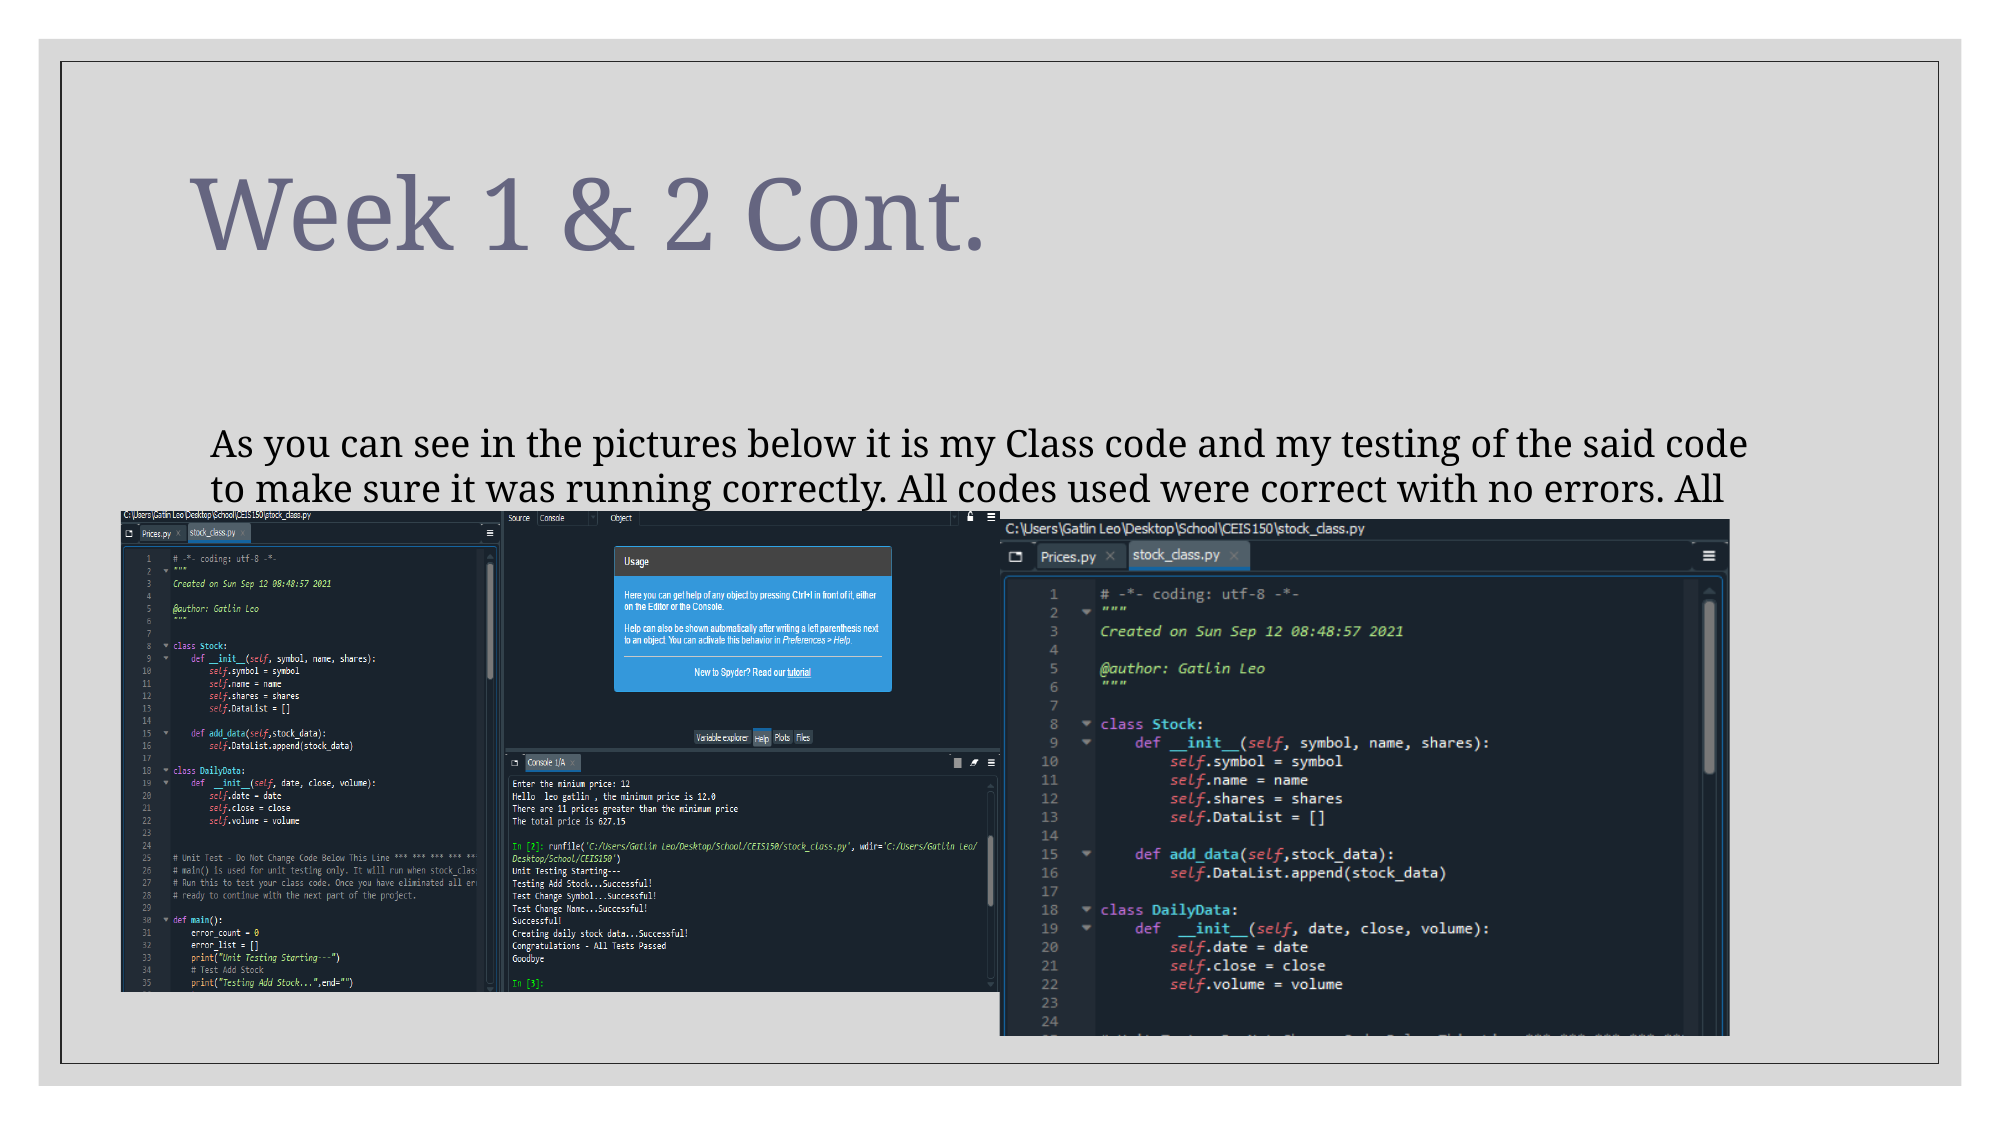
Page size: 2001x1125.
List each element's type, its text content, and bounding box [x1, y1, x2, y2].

picture [120, 511, 1730, 1036]
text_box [112, 334, 1887, 914]
title Week 1 & 2 Cont. [174, 105, 1825, 331]
